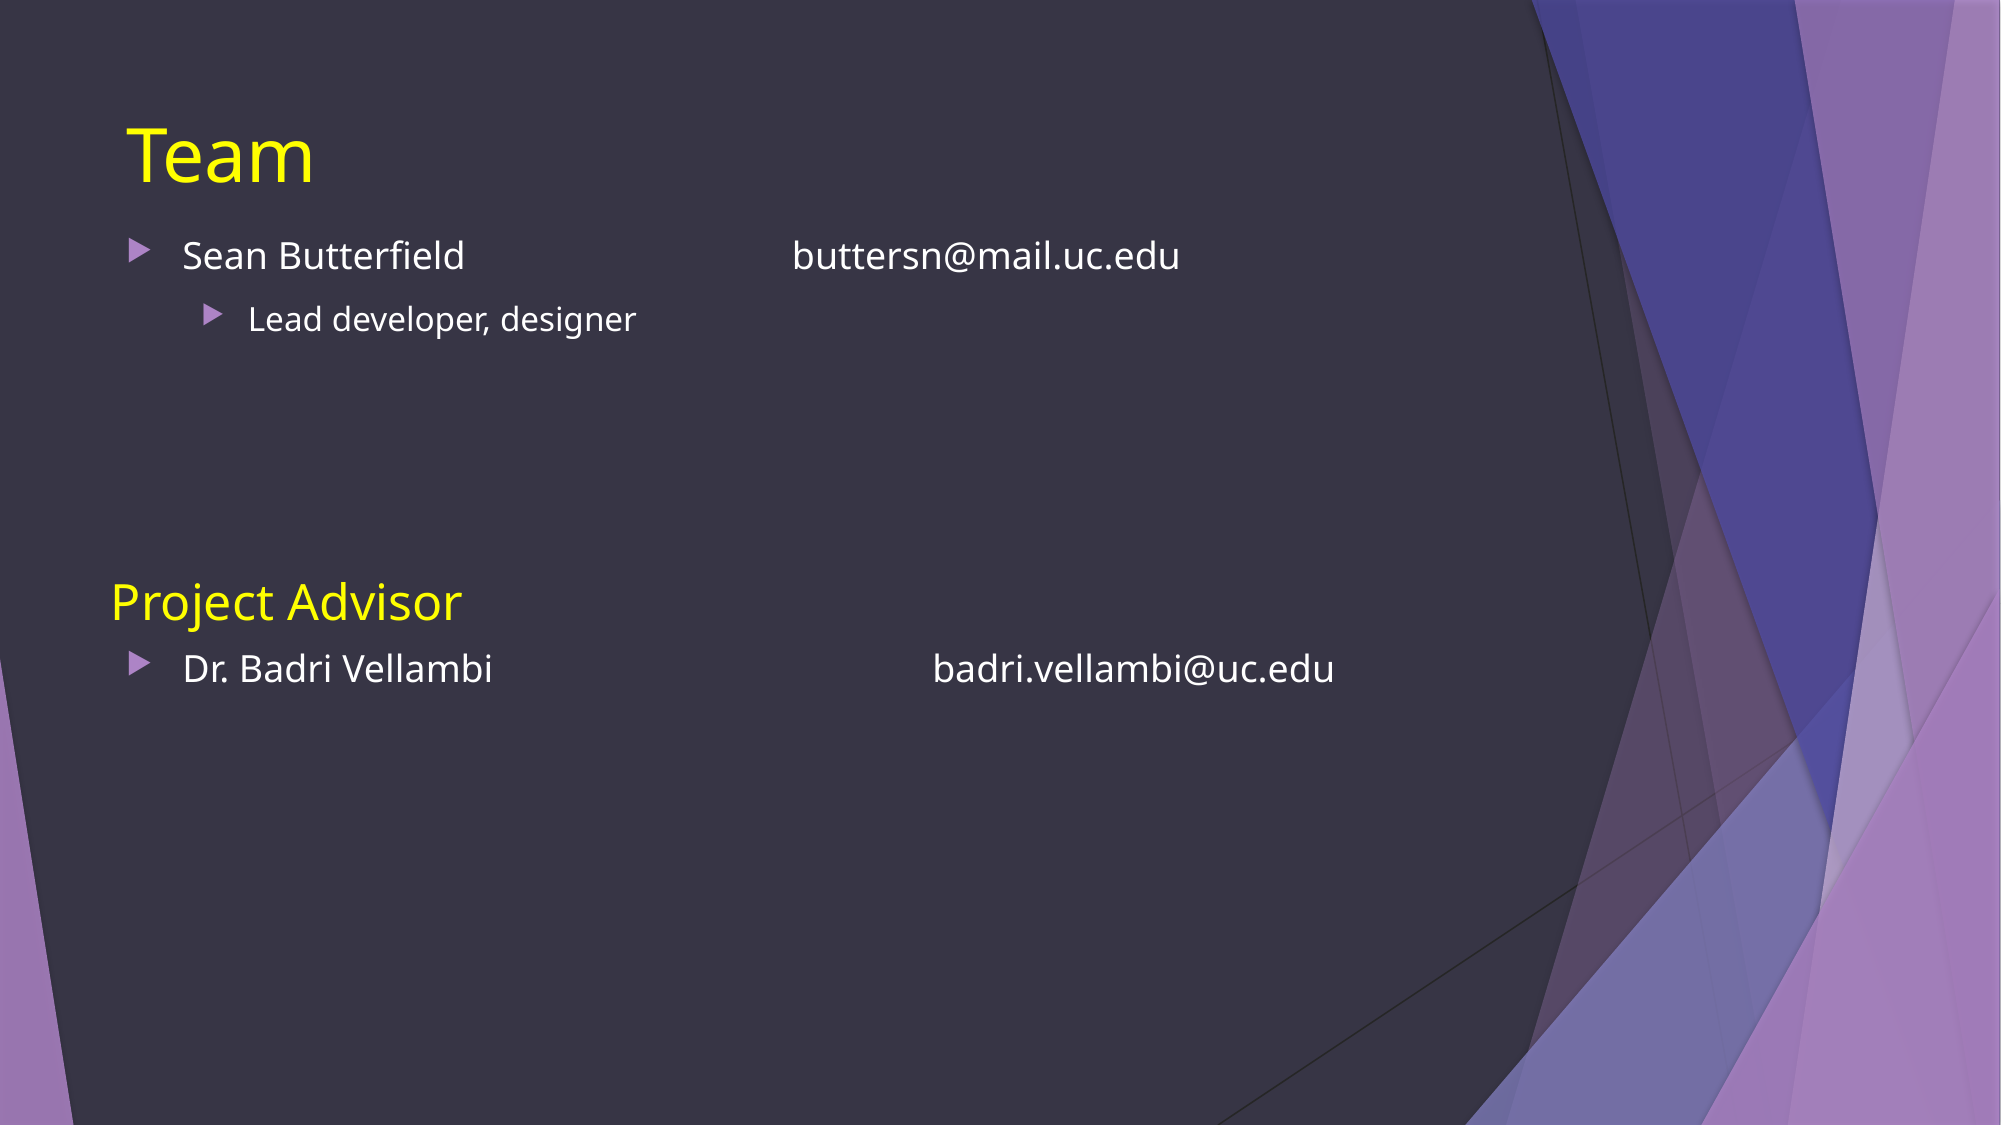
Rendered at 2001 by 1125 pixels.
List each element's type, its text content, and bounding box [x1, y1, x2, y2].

text_box Dr. Badri Vellambi badri.vellambi@uc.edu [111, 637, 1522, 1125]
title Team [111, 99, 1522, 224]
text_box Project Advisor [95, 562, 1507, 780]
list Sean Butterfield buttersn@mail.uc.edu Lead developer, designer [111, 224, 1522, 637]
